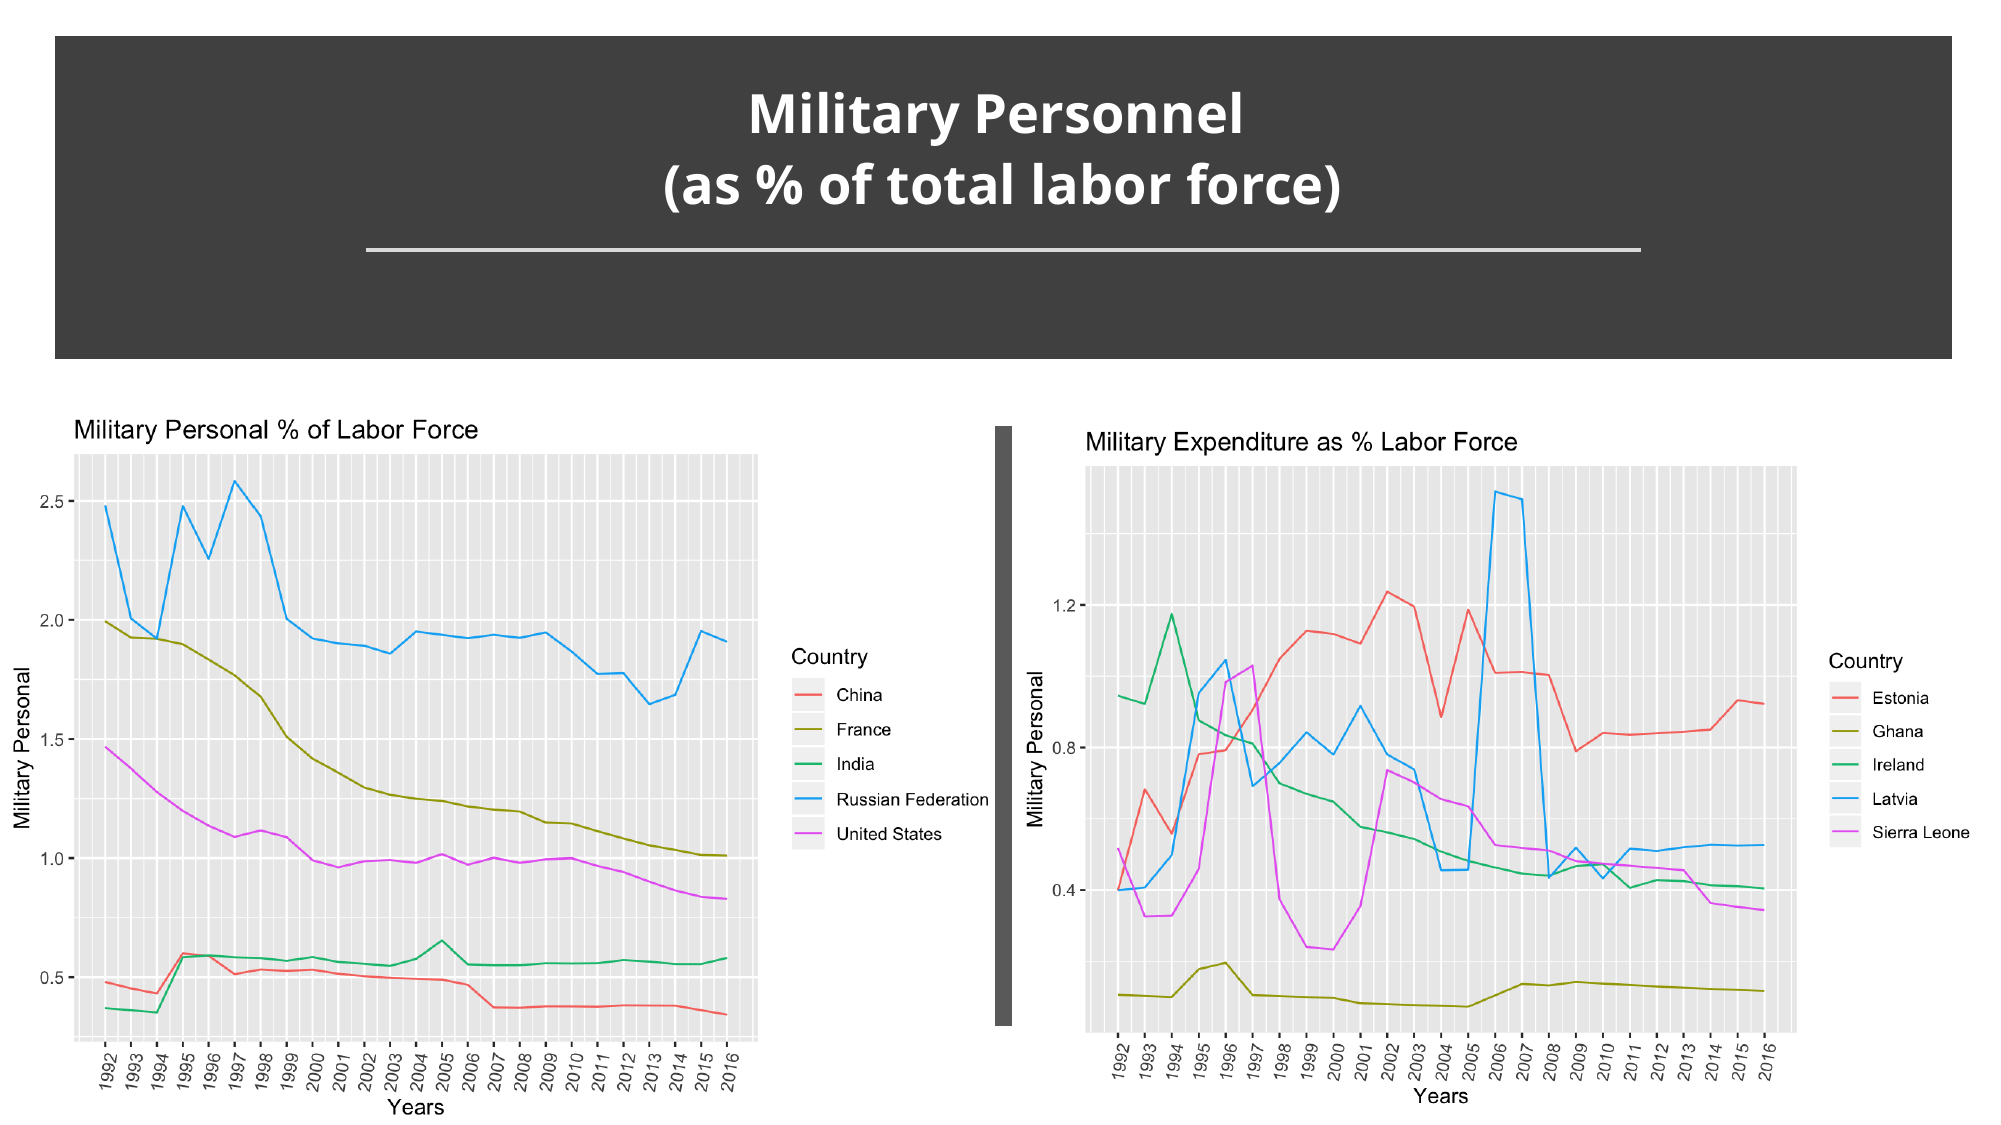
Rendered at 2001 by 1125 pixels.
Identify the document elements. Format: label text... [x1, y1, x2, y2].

text_box [64, 45, 1942, 350]
picture [2, 408, 1011, 1125]
picture [1016, 421, 1991, 1118]
text_box Military Personnel (as % of total labor force) [89, 71, 1917, 224]
